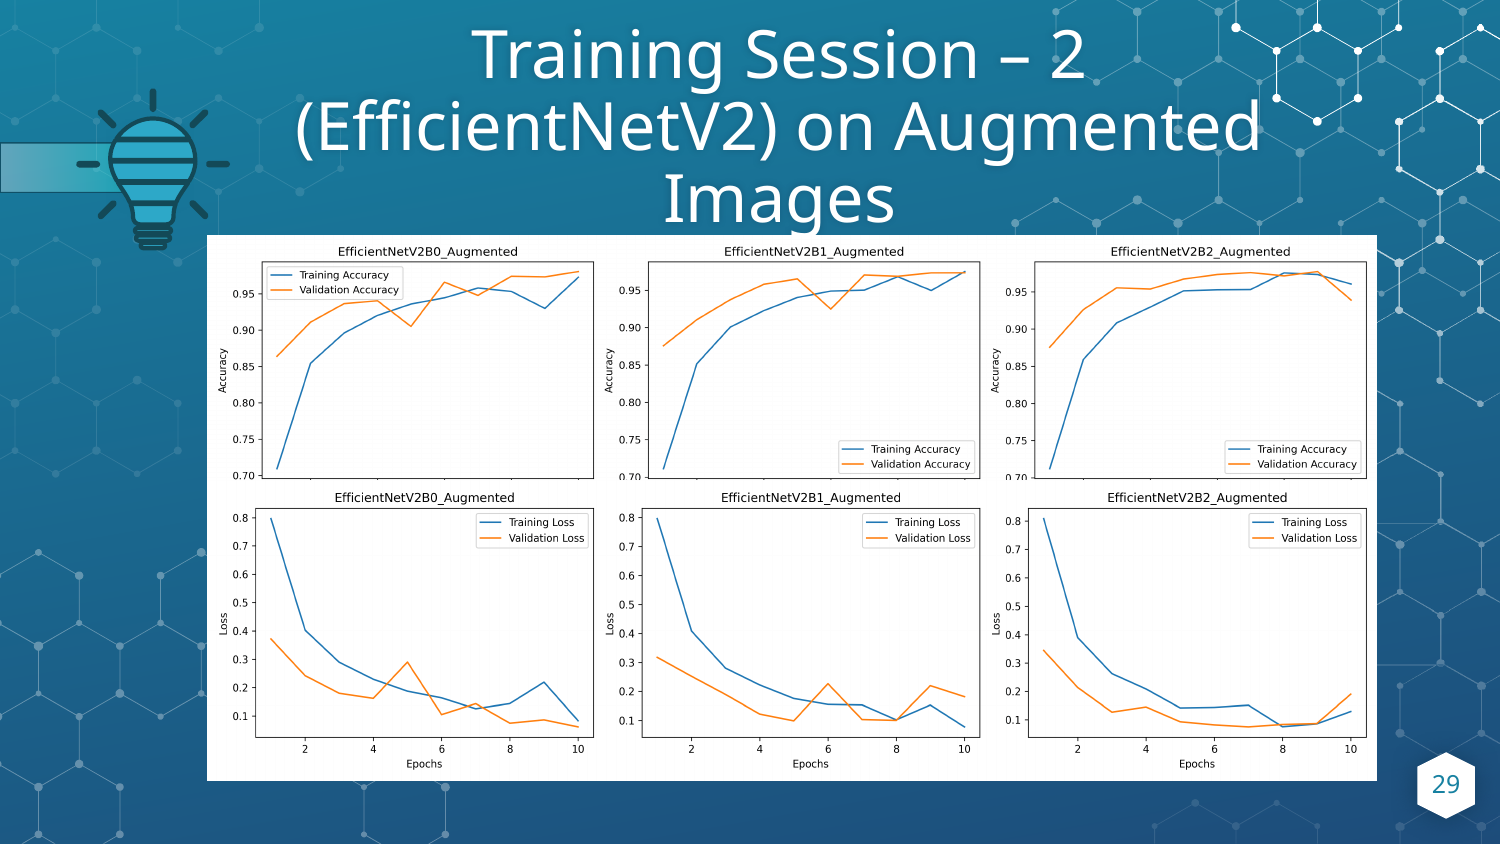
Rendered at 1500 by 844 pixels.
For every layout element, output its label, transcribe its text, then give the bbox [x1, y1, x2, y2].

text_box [77, 89, 229, 249]
title Training Session – 2 (EfficientNetV2) on Augmented Images [228, 50, 1332, 207]
picture [207, 235, 1377, 781]
slide_number 29 [1417, 752, 1475, 819]
